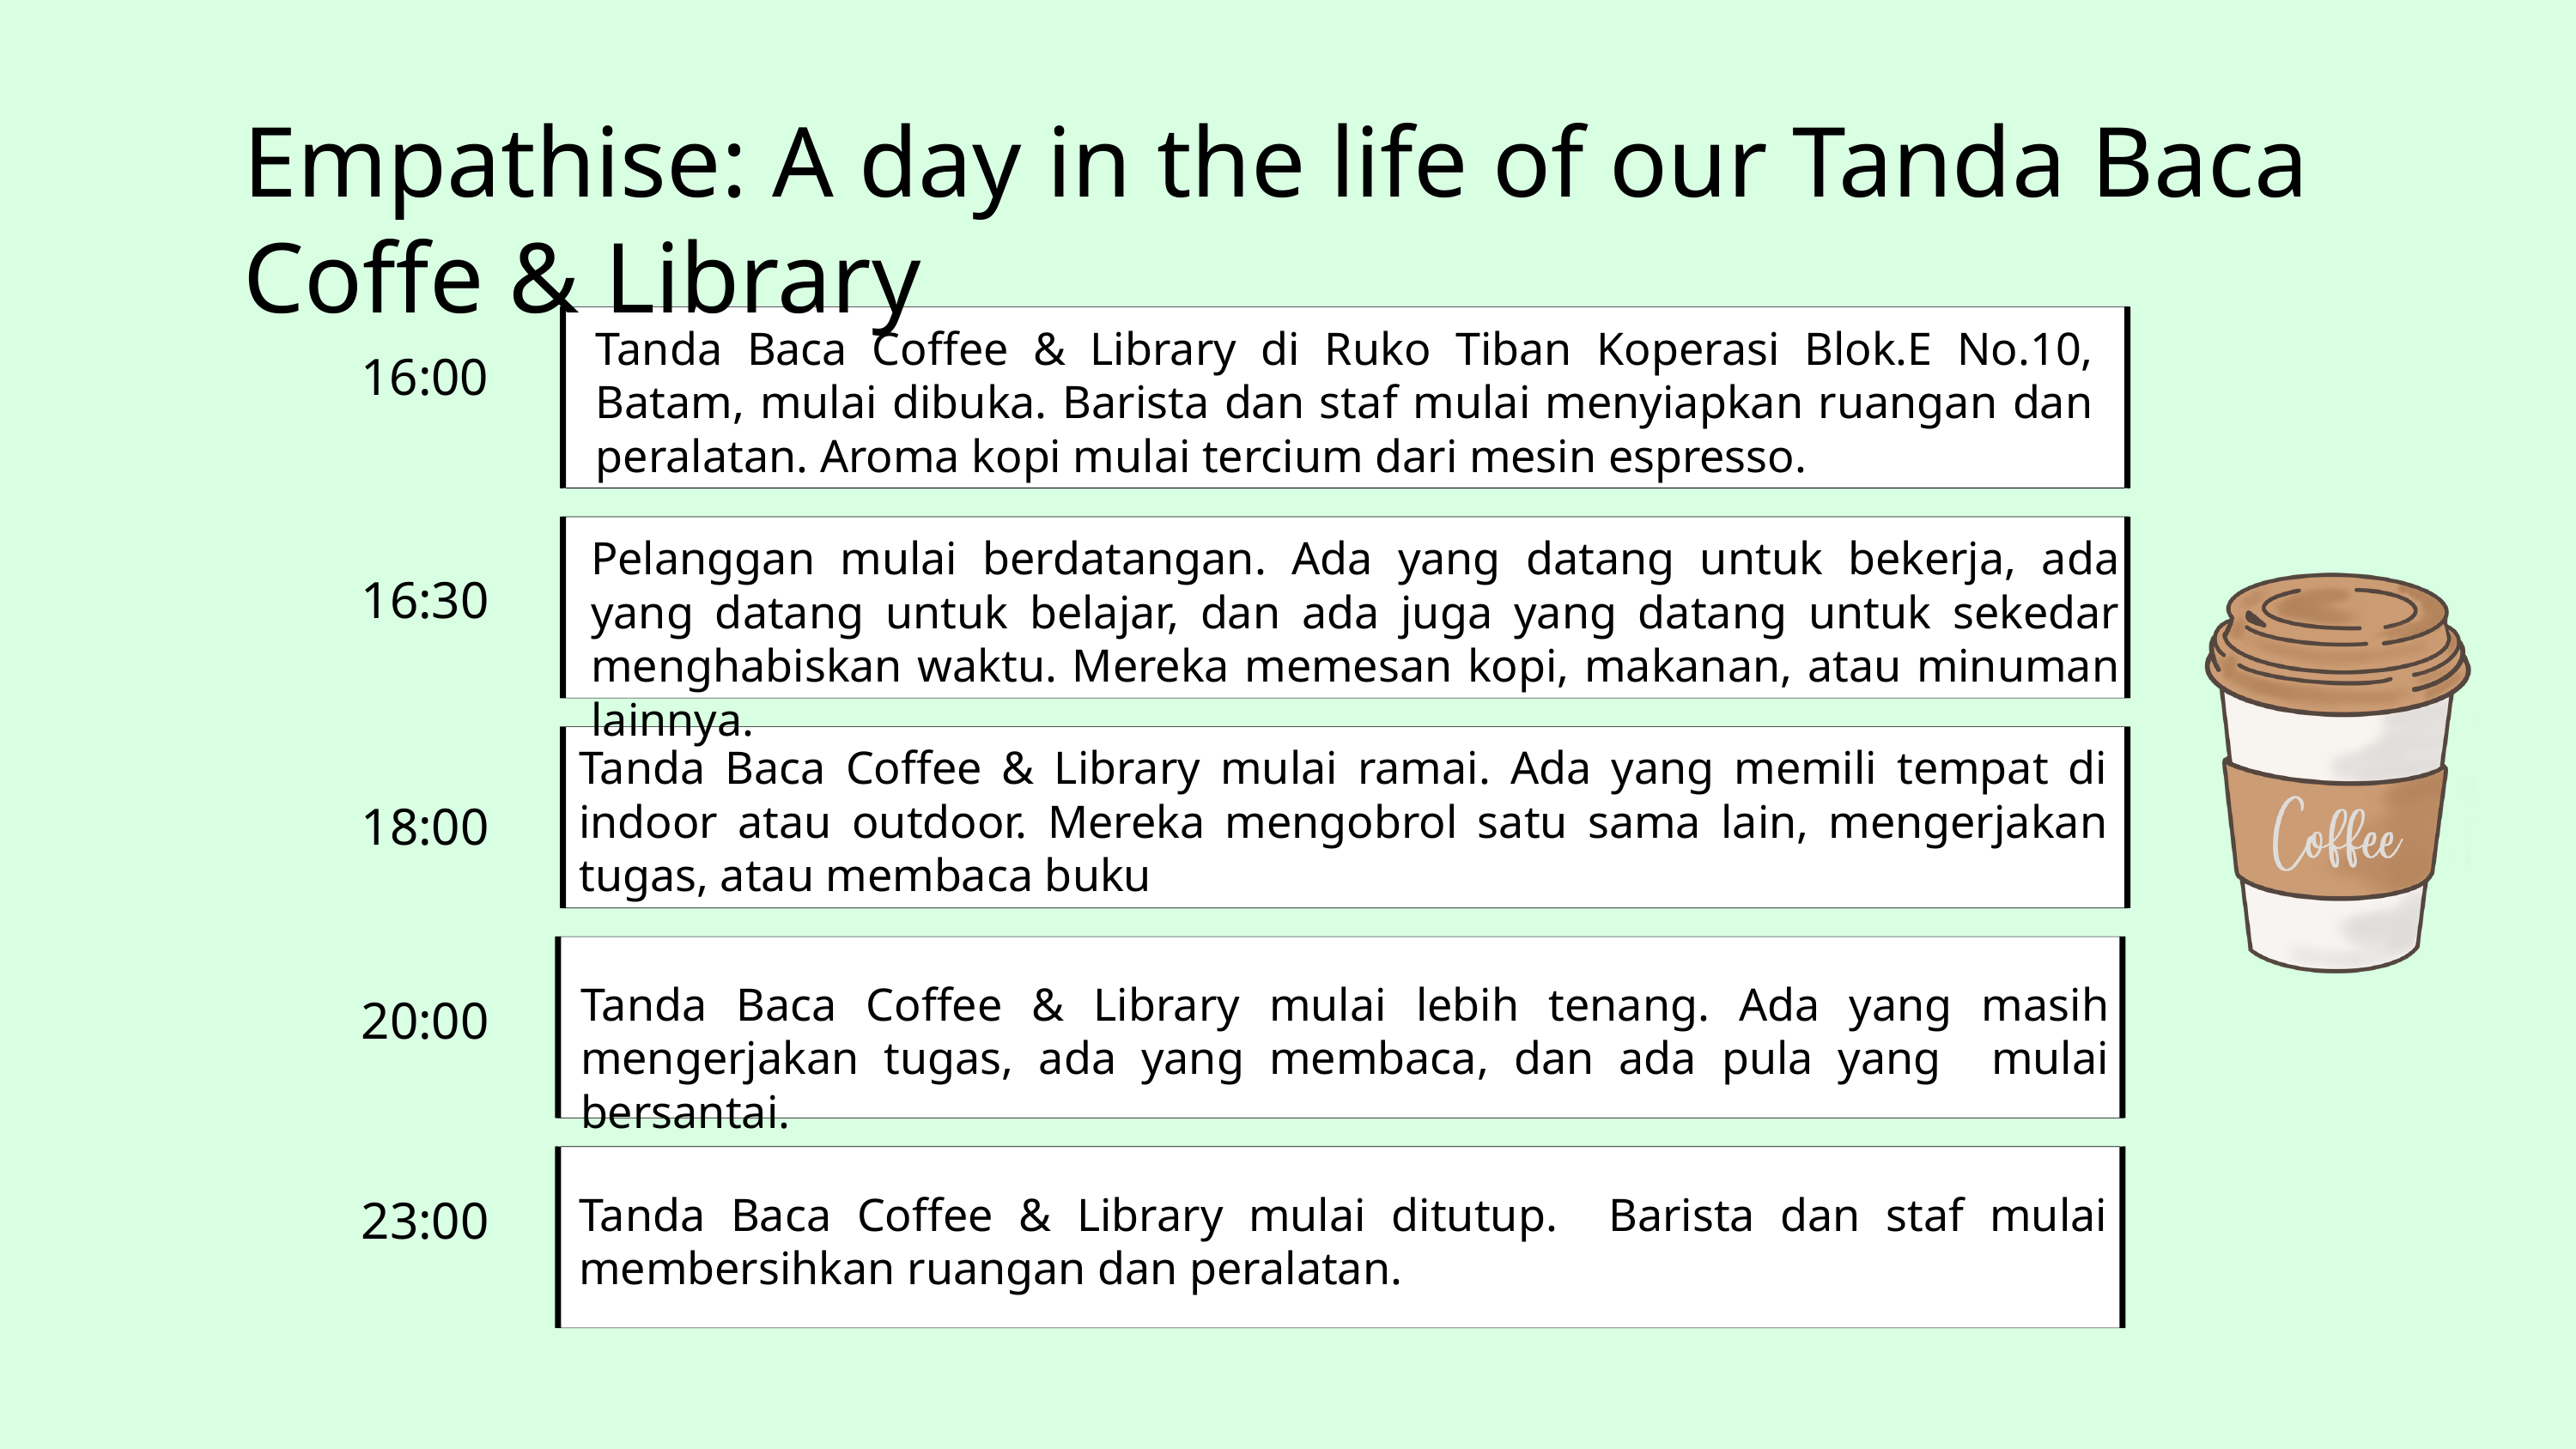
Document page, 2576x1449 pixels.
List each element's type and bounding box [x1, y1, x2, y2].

text_box [0, 0, 2576, 1449]
text_box [559, 725, 2131, 909]
text_box [555, 1146, 2126, 1329]
text_box [559, 516, 2131, 699]
text_box [559, 306, 2131, 489]
text_box [555, 936, 2126, 1119]
